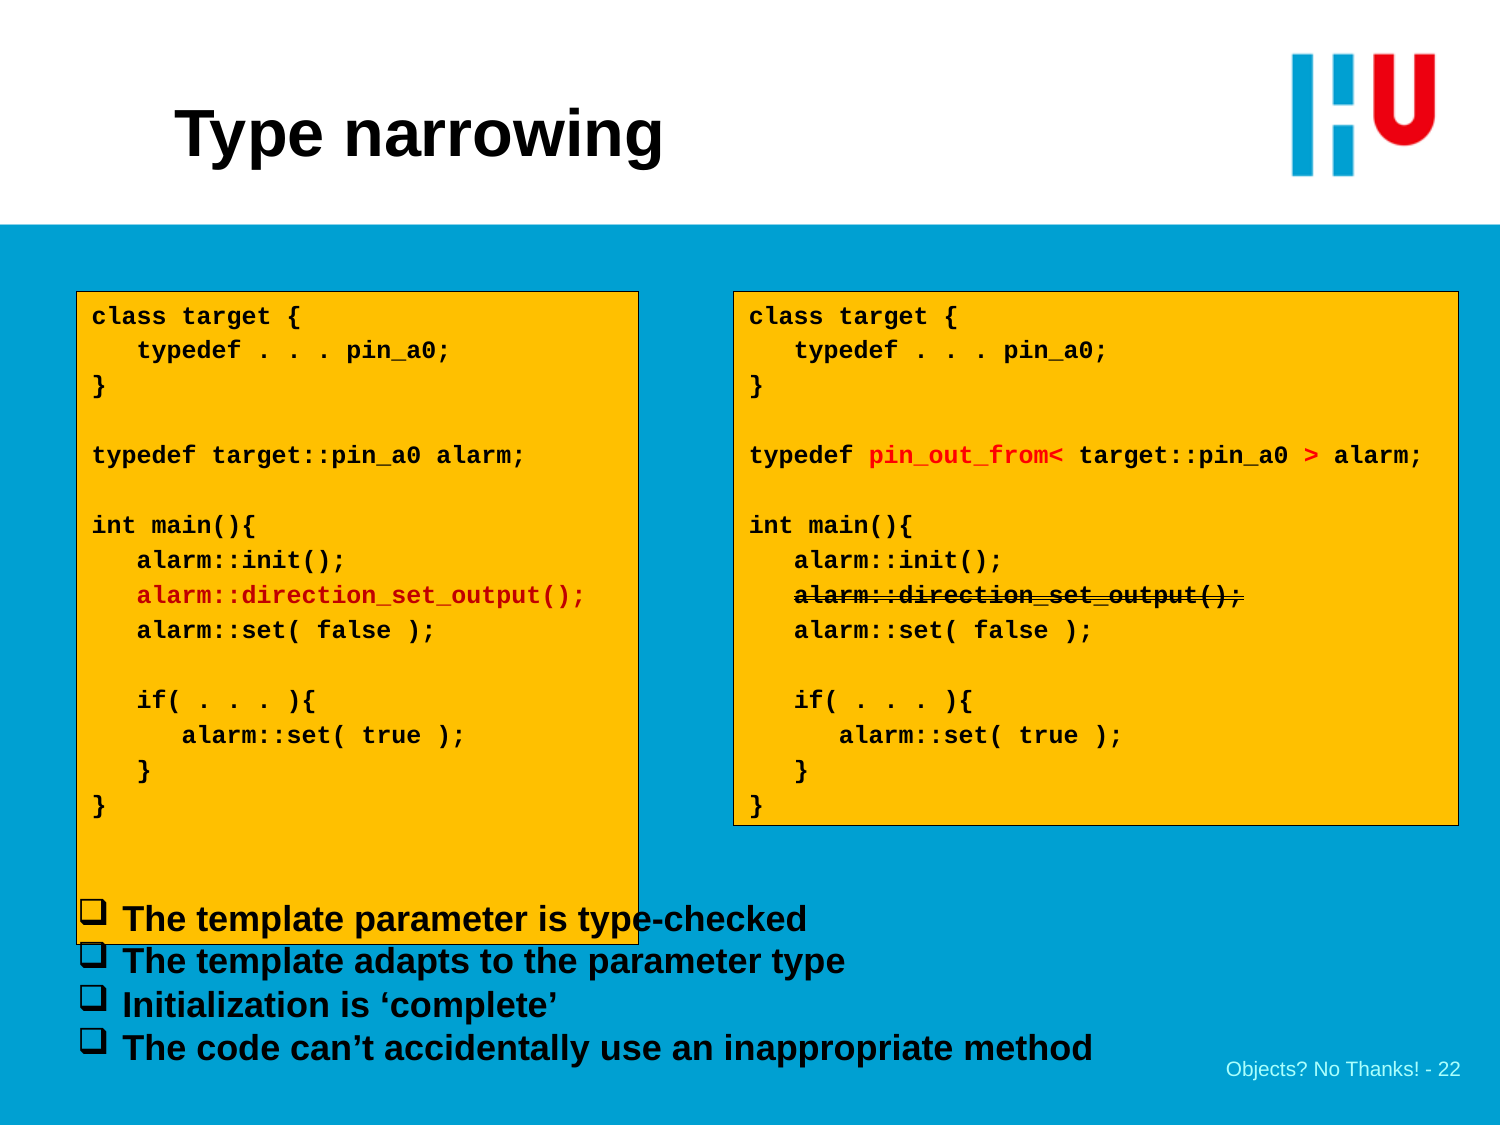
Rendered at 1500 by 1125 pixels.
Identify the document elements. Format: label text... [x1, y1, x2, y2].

title Type narrowing [159, 66, 1185, 178]
list class target { typedef . . . pin_a0; } typedef target::pin_a0 alarm; int main(){ alarm::init(); alarm::direction_set_output(); alarm::set( false ); if( . . . ){ alarm::set( true ); } } [76, 291, 639, 887]
picture [0, 0, 1500, 224]
slide_number Objects? No Thanks! - 22 [1163, 1030, 1476, 1106]
text_box The template parameter is type-checked The template adapts to the parameter type Initialization is ‘complete’ The code can’t accidentally use an inappropriate method [62, 887, 1471, 1075]
text_box class target { typedef . . . pin_a0; } typedef pin_out_from< target::pin_a0 > alarm; int main(){ alarm::init(); alarm::direction_set_output(); alarm::set( false ); if( . . . ){ alarm::set( true ); } } [733, 291, 1459, 826]
